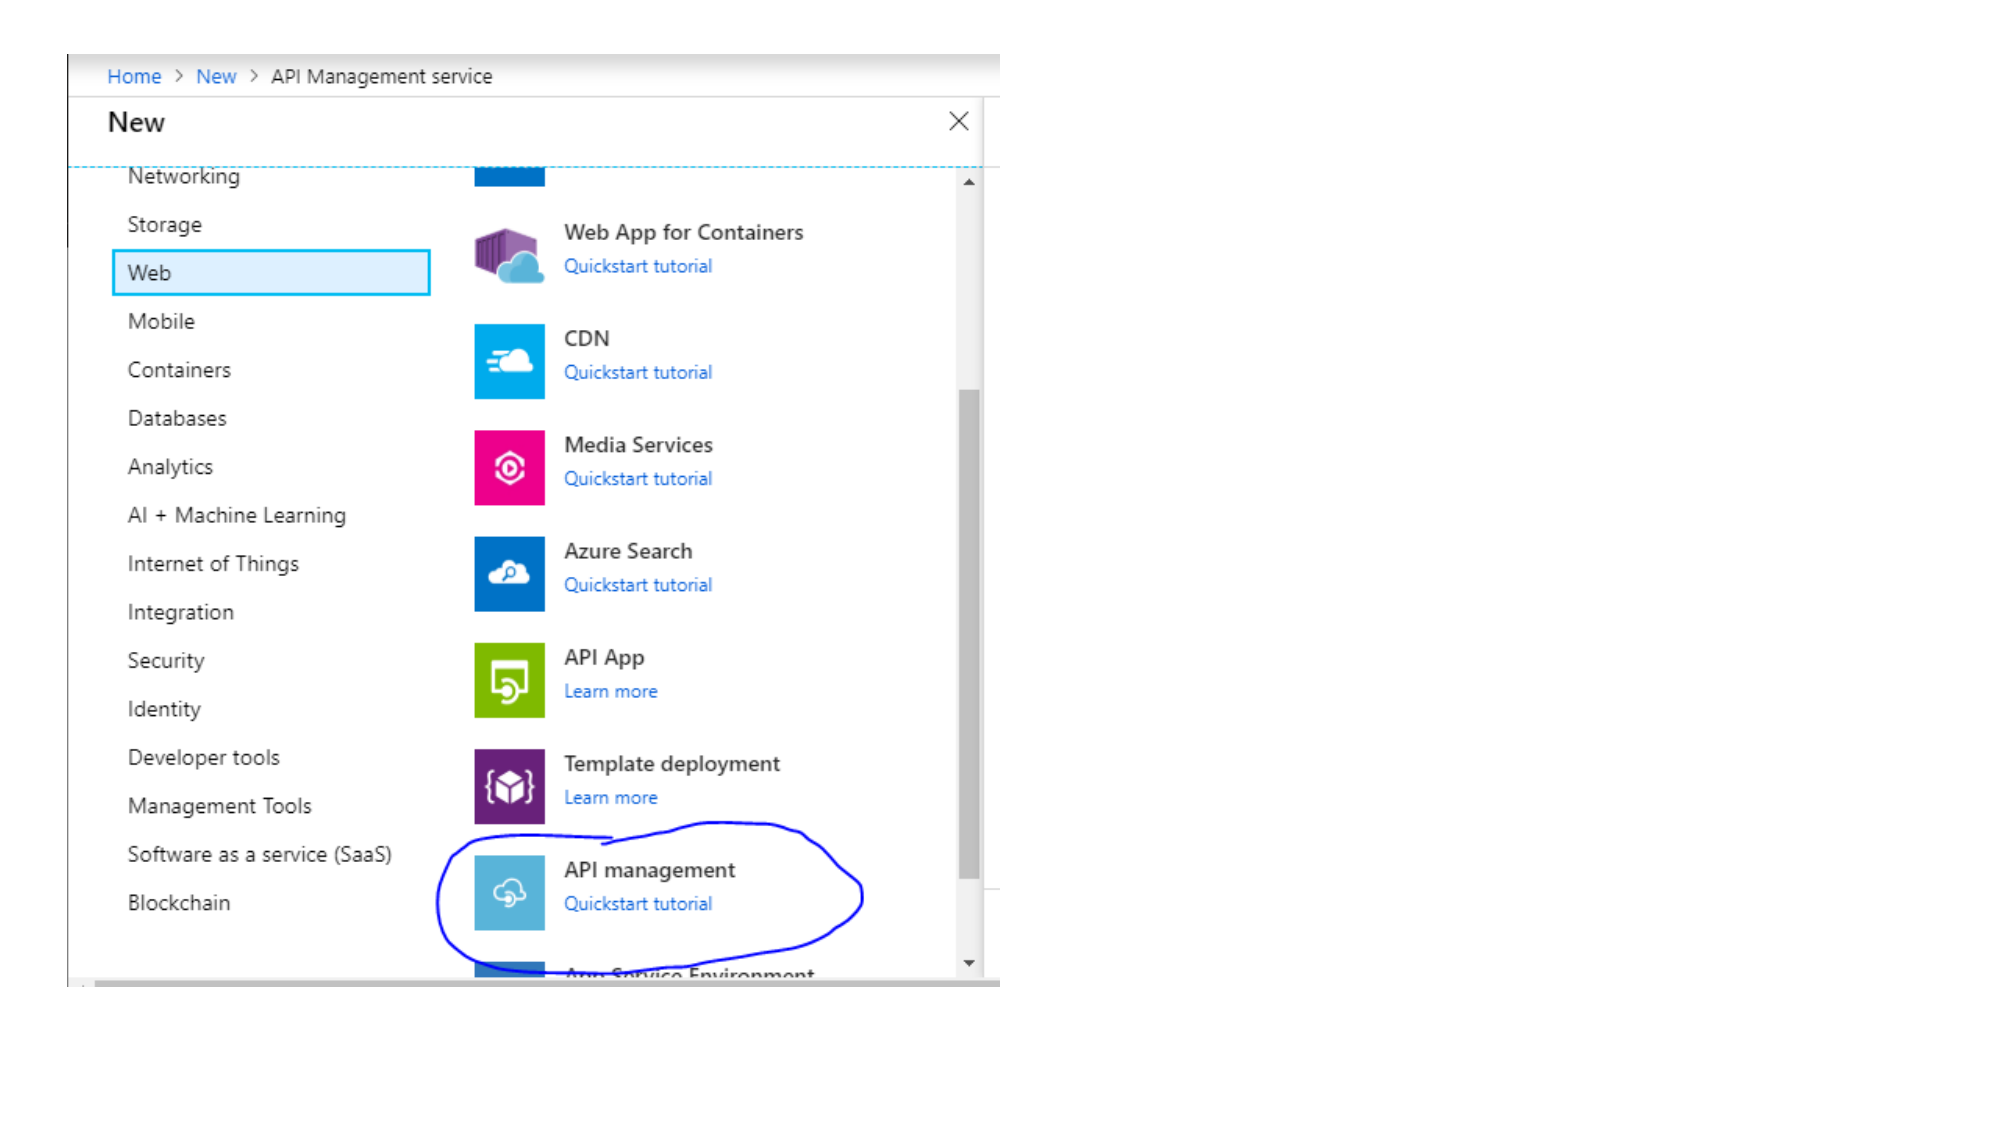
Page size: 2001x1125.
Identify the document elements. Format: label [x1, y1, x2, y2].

picture [67, 54, 1000, 987]
